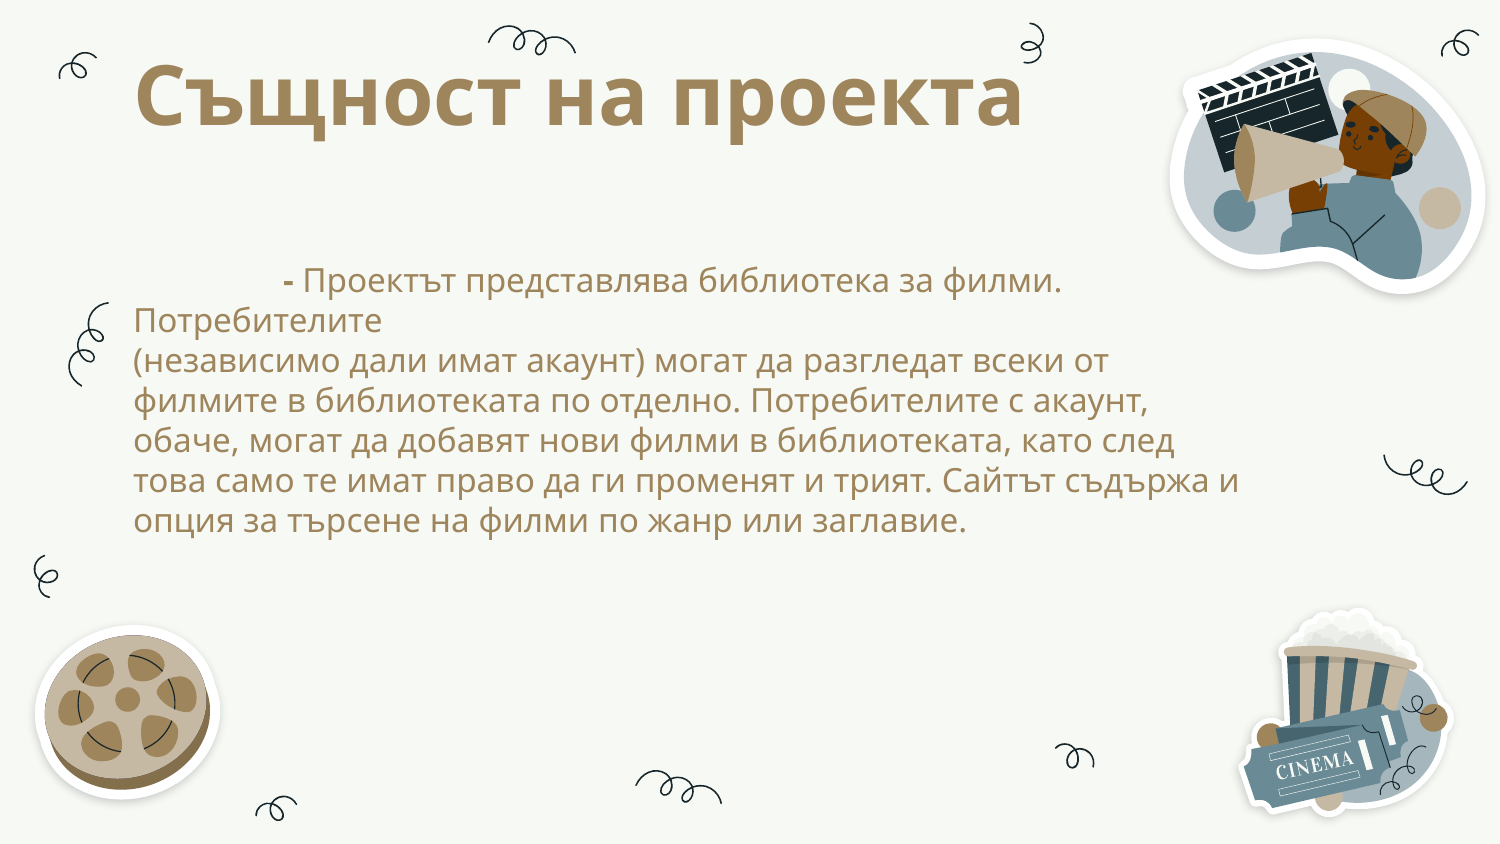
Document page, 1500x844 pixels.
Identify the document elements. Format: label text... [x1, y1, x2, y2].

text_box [1233, 608, 1457, 816]
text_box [37, 635, 218, 790]
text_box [1177, 46, 1487, 279]
title Същност на проекта [118, 11, 1382, 131]
text_box - Проектът представлява библиотека за филми. Потребителите (независимо дали имат акаунт) могат да разгледат всеки от филмите в библиотеката по отделно. Потребителите с акаунт, обаче, могат да добавят нови филми в библиотеката, като след това само те имат право да ги променят и трият. Сайтът съдържа и опция за търсене на филми по жанр или заглавие. [118, 244, 1263, 743]
